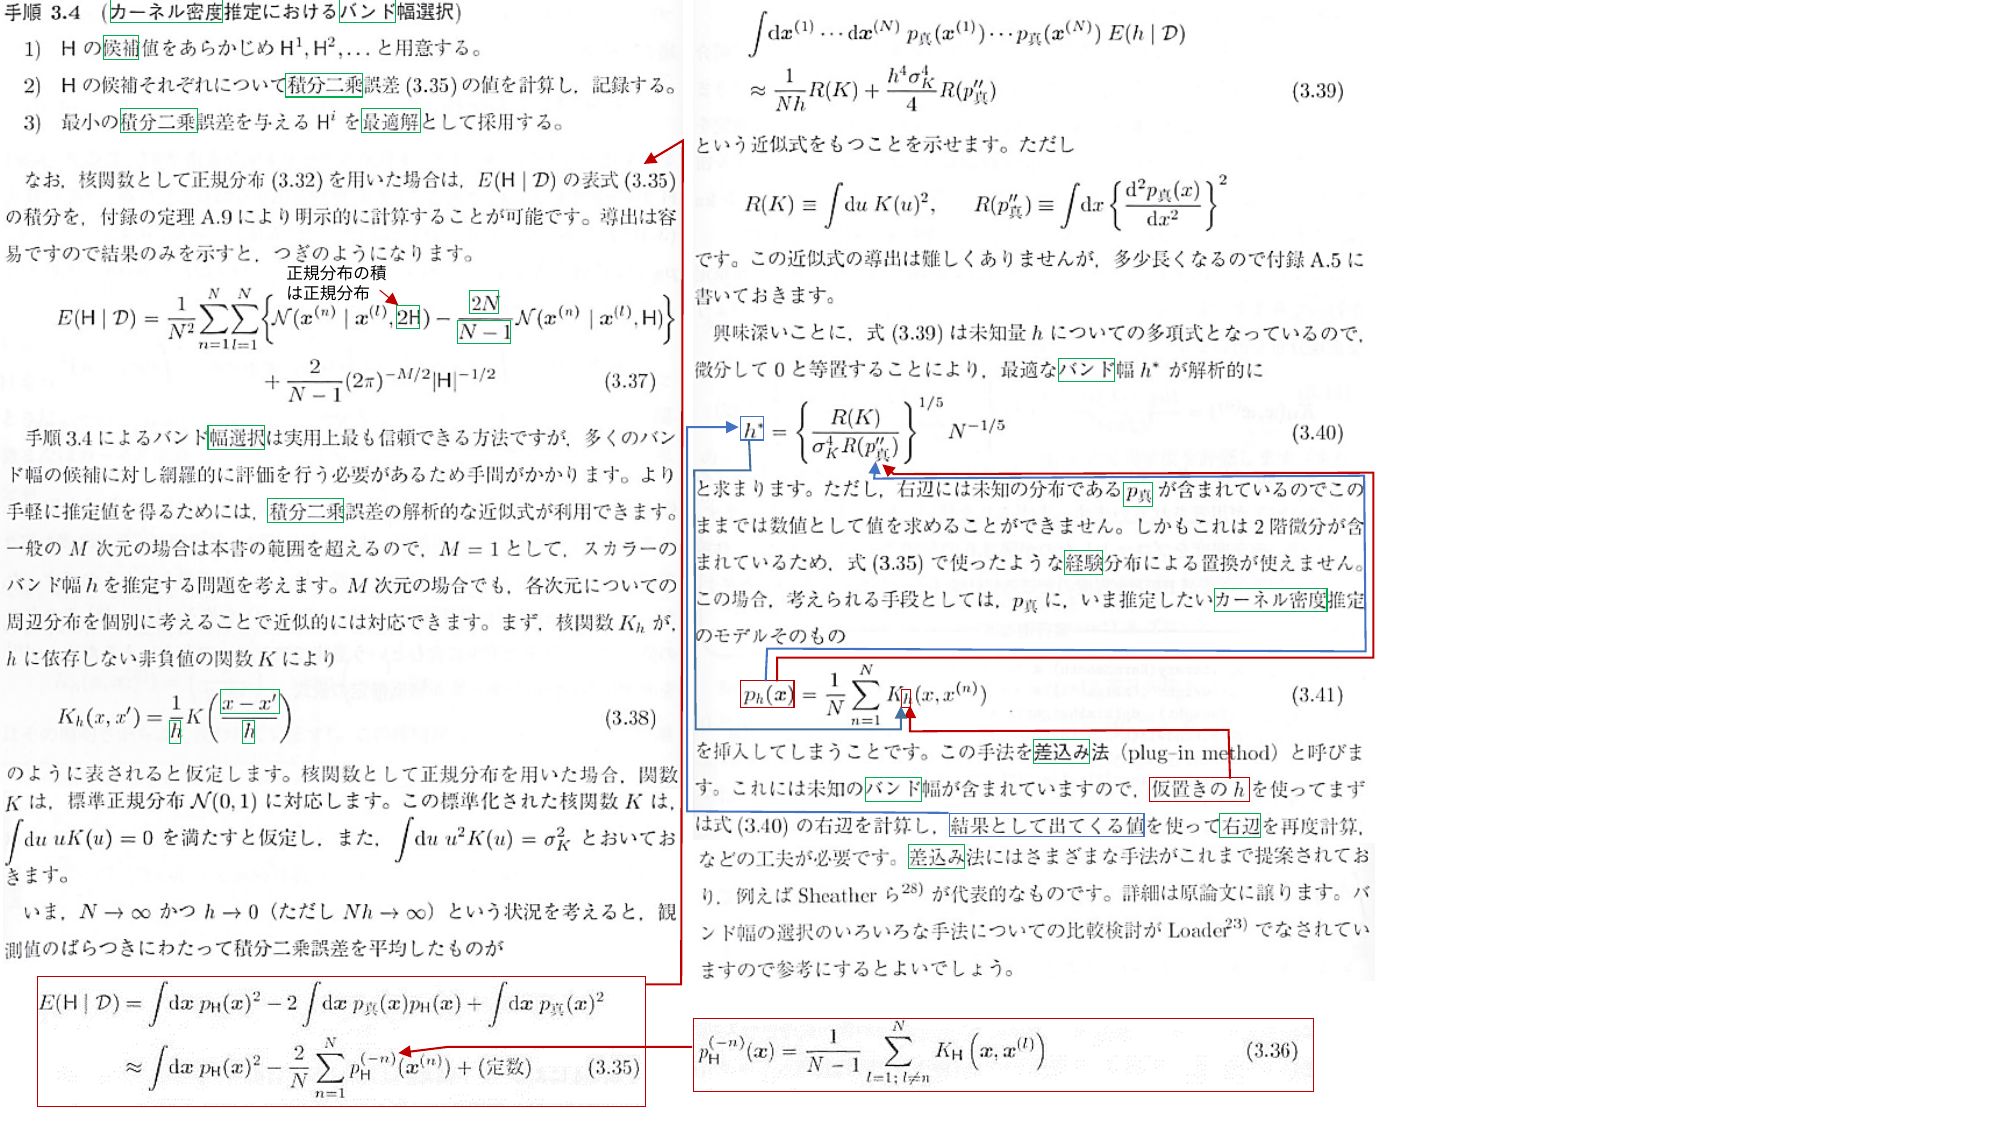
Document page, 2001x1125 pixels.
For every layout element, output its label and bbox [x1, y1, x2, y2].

text_box [645, 964, 683, 986]
picture [0, 0, 683, 964]
text_box [686, 426, 692, 813]
picture [37, 976, 646, 1107]
picture [692, 0, 1372, 840]
picture [692, 843, 1375, 981]
text_box [379, 290, 399, 306]
picture [692, 1018, 1314, 1092]
